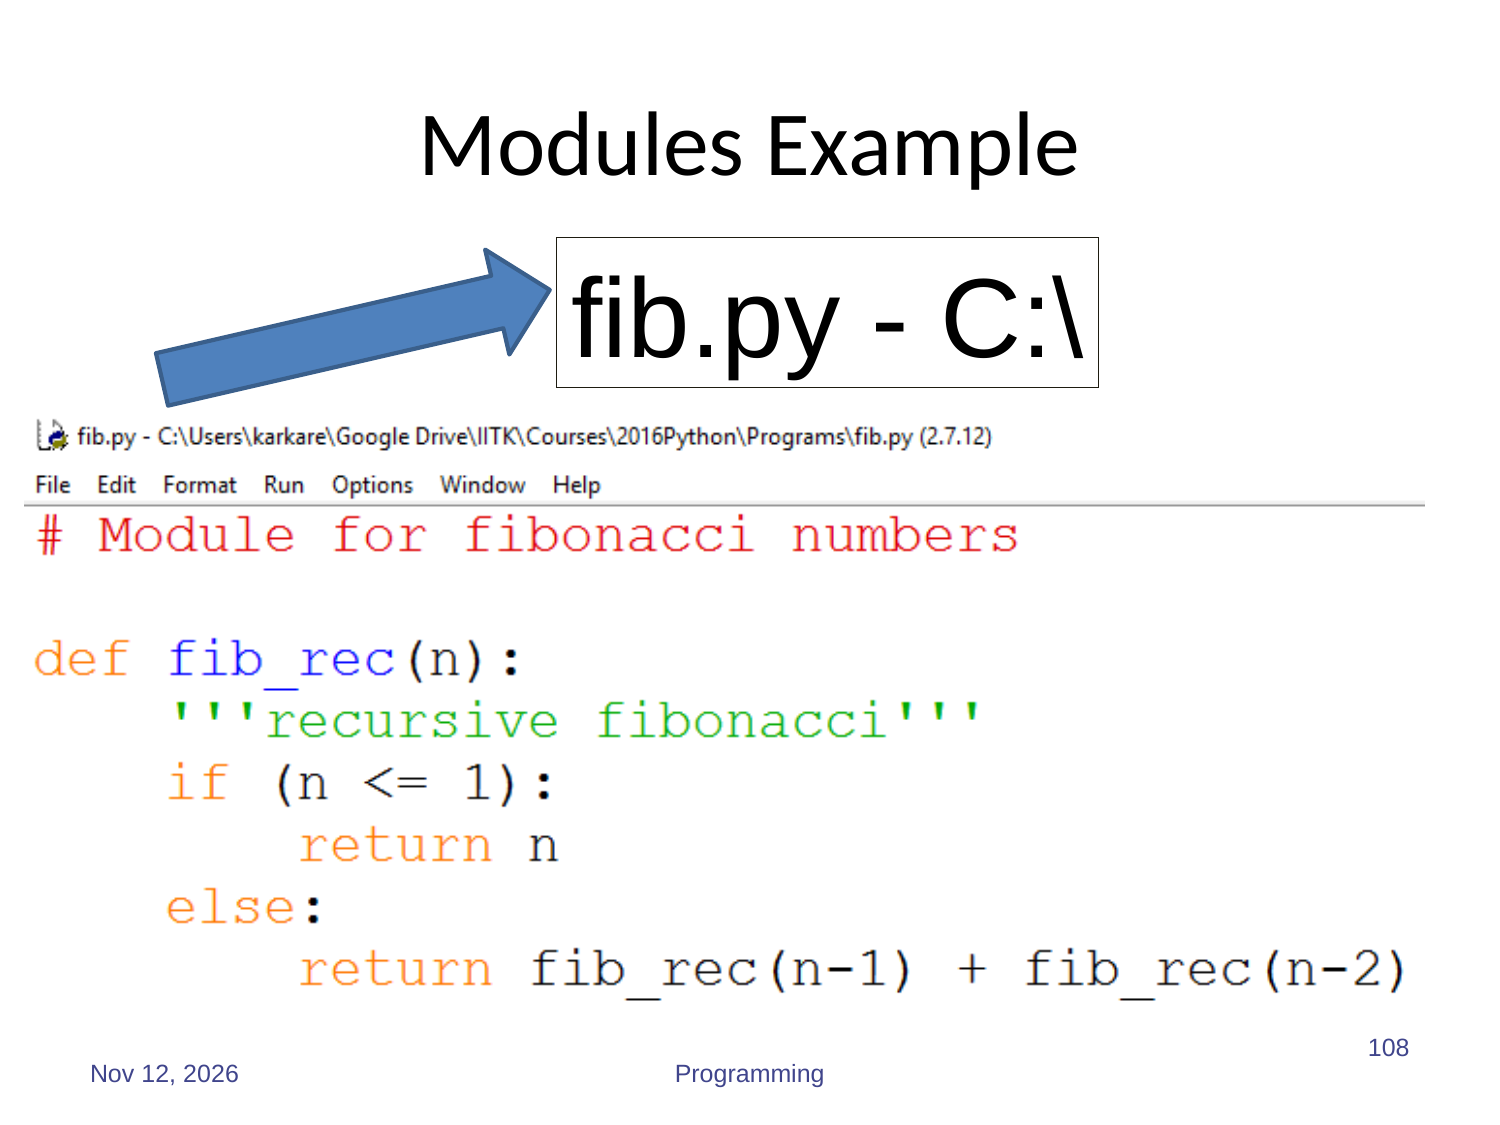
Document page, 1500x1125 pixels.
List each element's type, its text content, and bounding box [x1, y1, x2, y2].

text_box [153, 247, 552, 408]
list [24, 412, 1425, 1029]
slide_number 108 [1074, 1035, 1425, 1077]
footer Programming [512, 1042, 988, 1103]
text_box fib.py - C:\ [556, 237, 1099, 388]
title Modules Example [75, 45, 1425, 233]
slide_number Dec-23 [75, 1042, 425, 1103]
